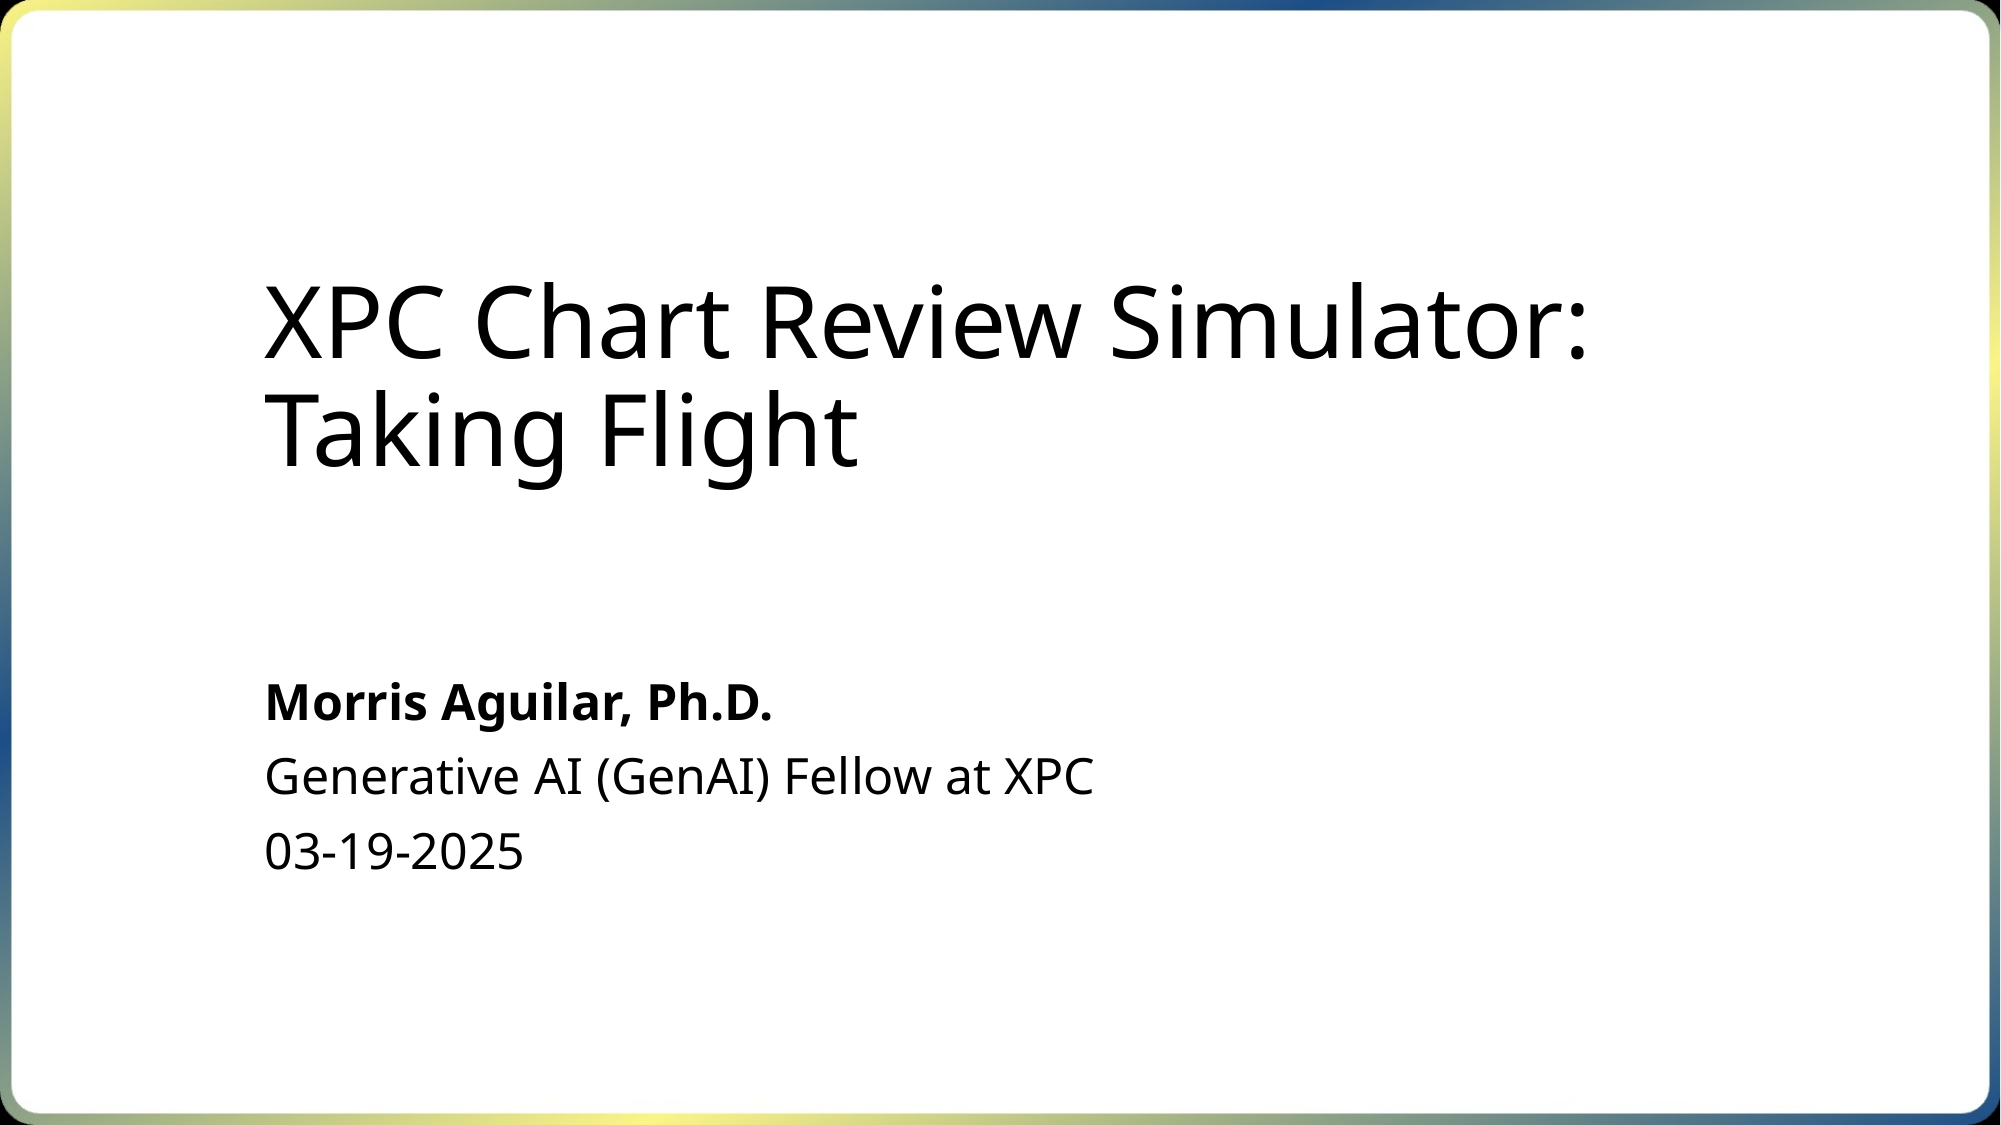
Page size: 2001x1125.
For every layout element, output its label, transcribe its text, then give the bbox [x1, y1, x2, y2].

picture [0, 0, 2001, 1125]
subtitle Morris Aguilar, Ph.D. Generative AI (GenAI) Fellow at XPC 03-19-2025 [249, 669, 1750, 941]
title XPC Chart Review Simulator: Taking Flight [249, 184, 1750, 576]
